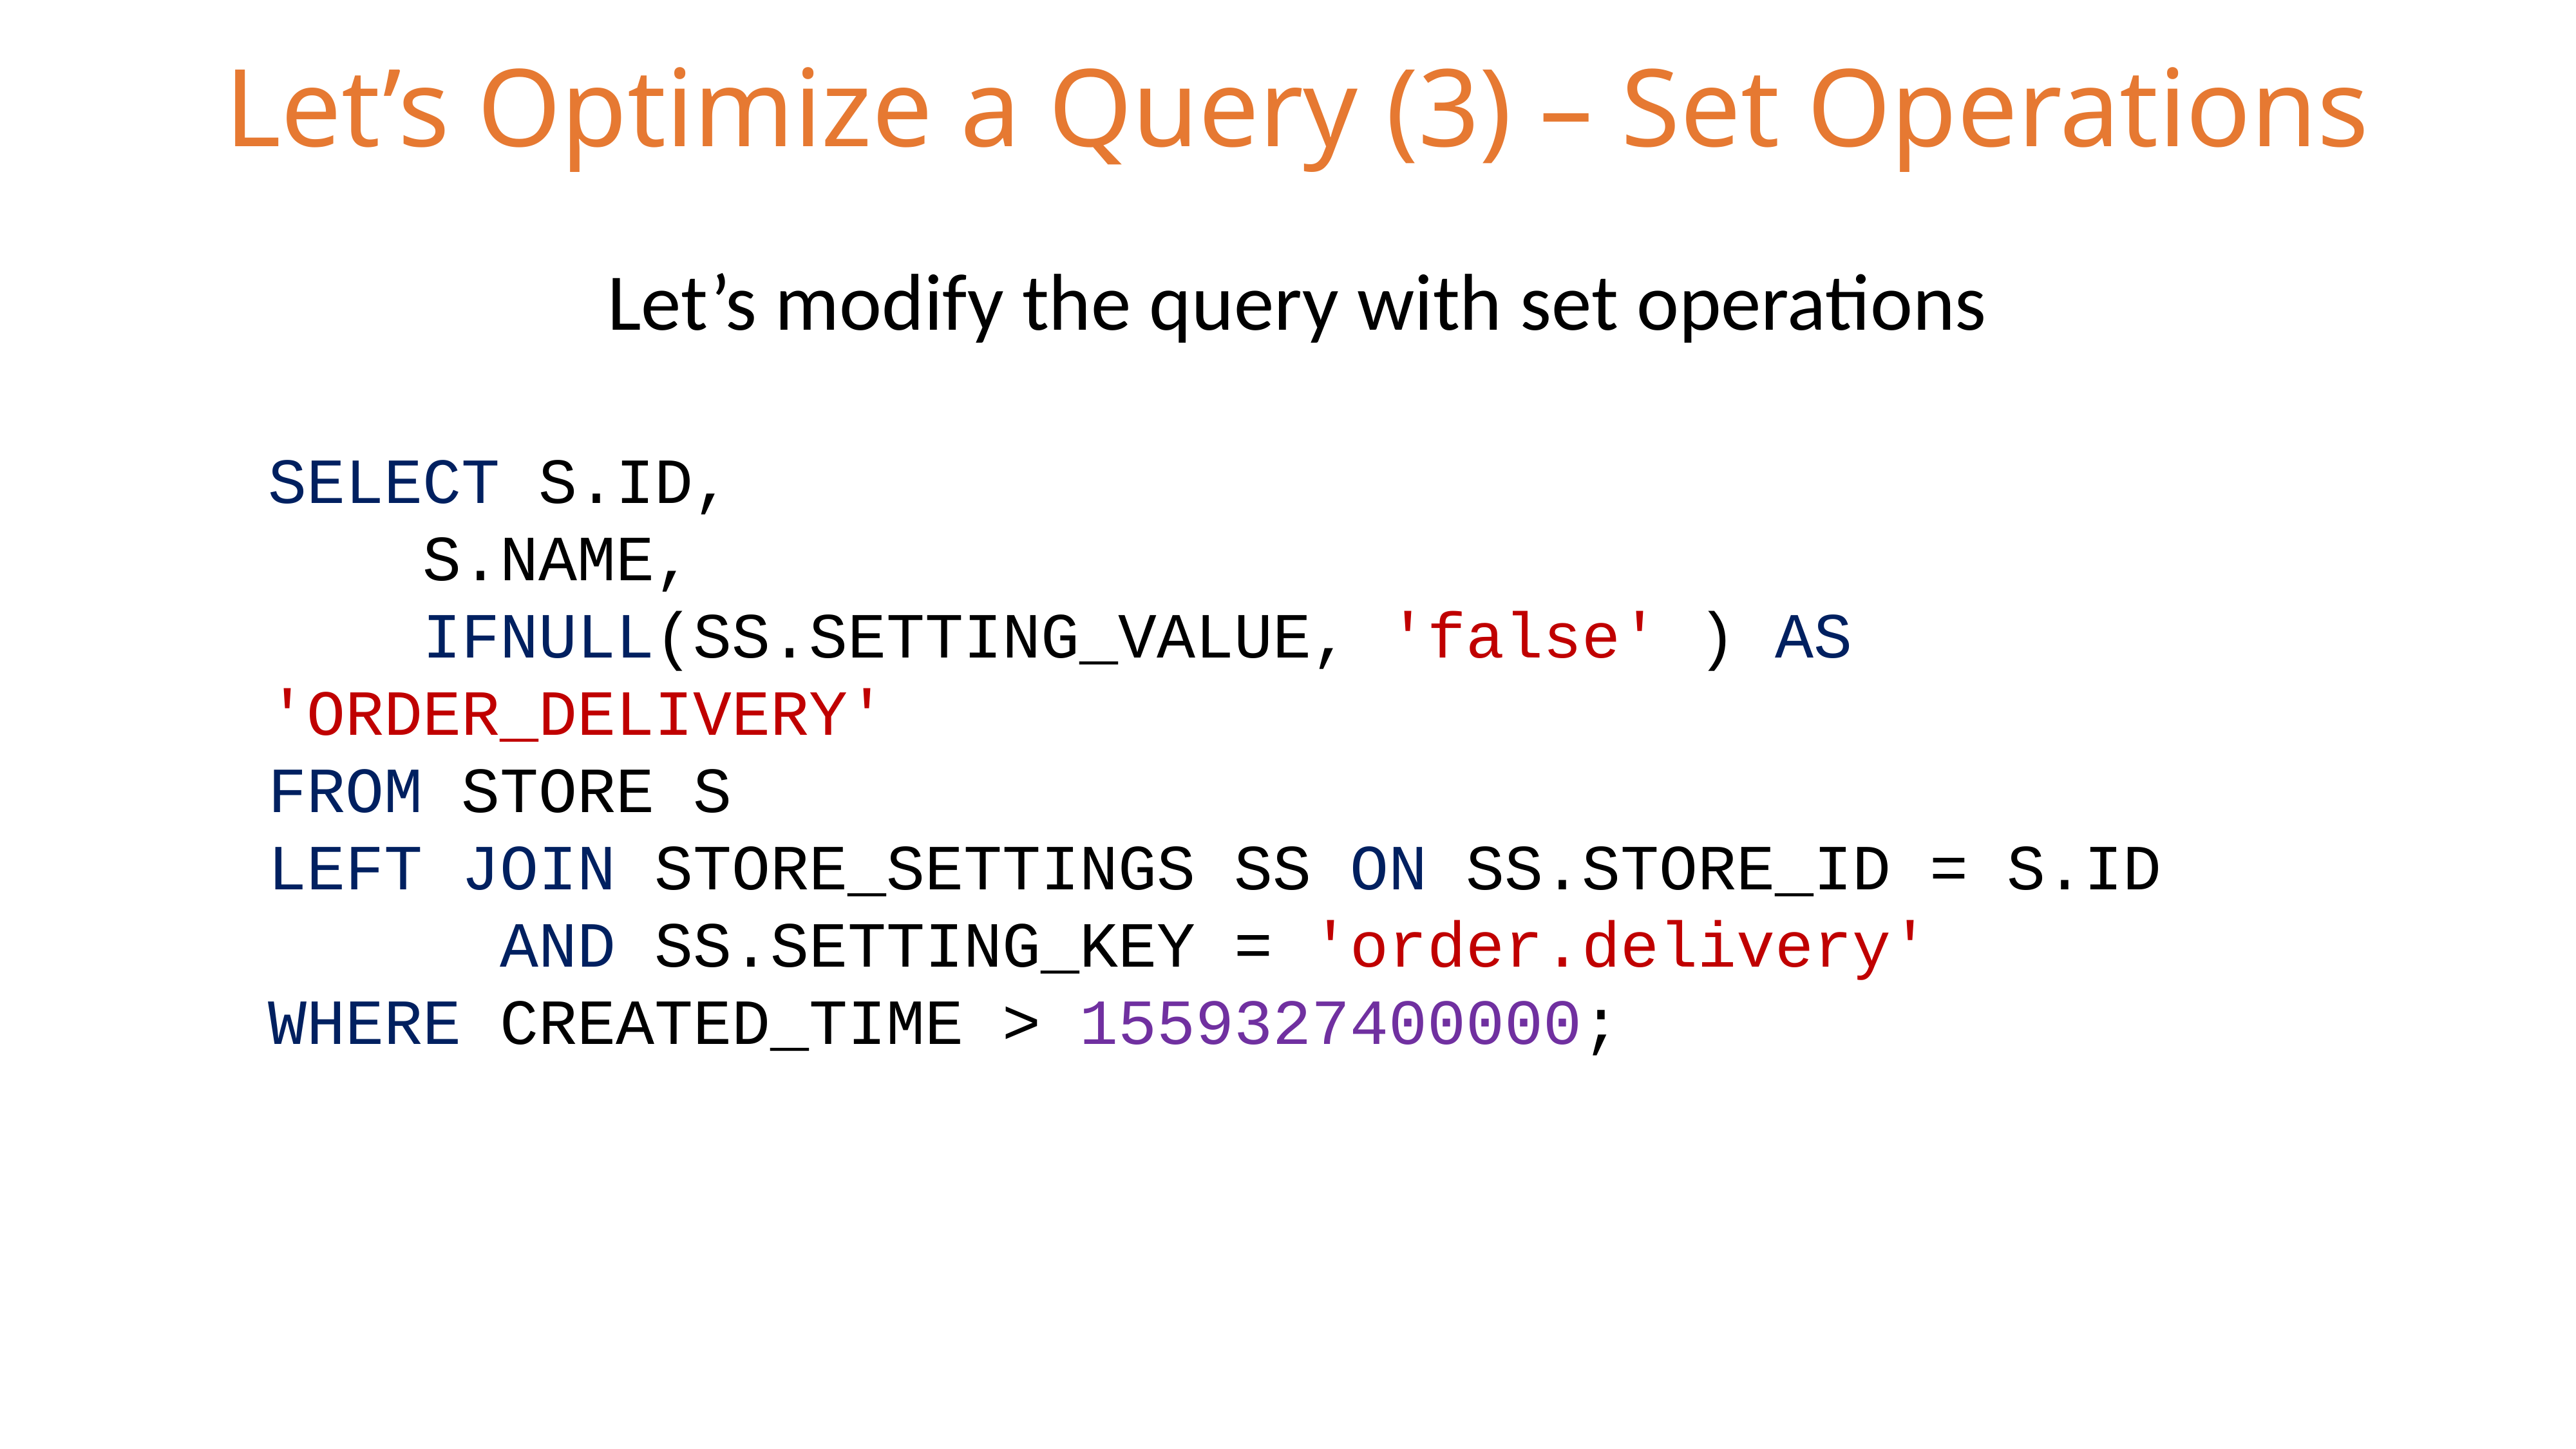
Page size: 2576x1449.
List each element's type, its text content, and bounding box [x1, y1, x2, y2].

text_box SELECT S.ID, S.NAME, IFNULL(SS.SETTING_VALUE, 'false' ) AS 'ORDER_DELIVERY' FROM STORE S LEFT JOIN STORE_SETTINGS SS ON SS.STORE_ID = S.ID AND SS.SETTING_KEY = 'order.delivery' WHERE CREATED_TIME > 1559327400000; [261, 354, 2334, 1129]
text_box Let’s Optimize a Query (3) – Set Operations [215, 29, 2380, 178]
text_box Let’s modify the query with set operations [370, 242, 2226, 354]
